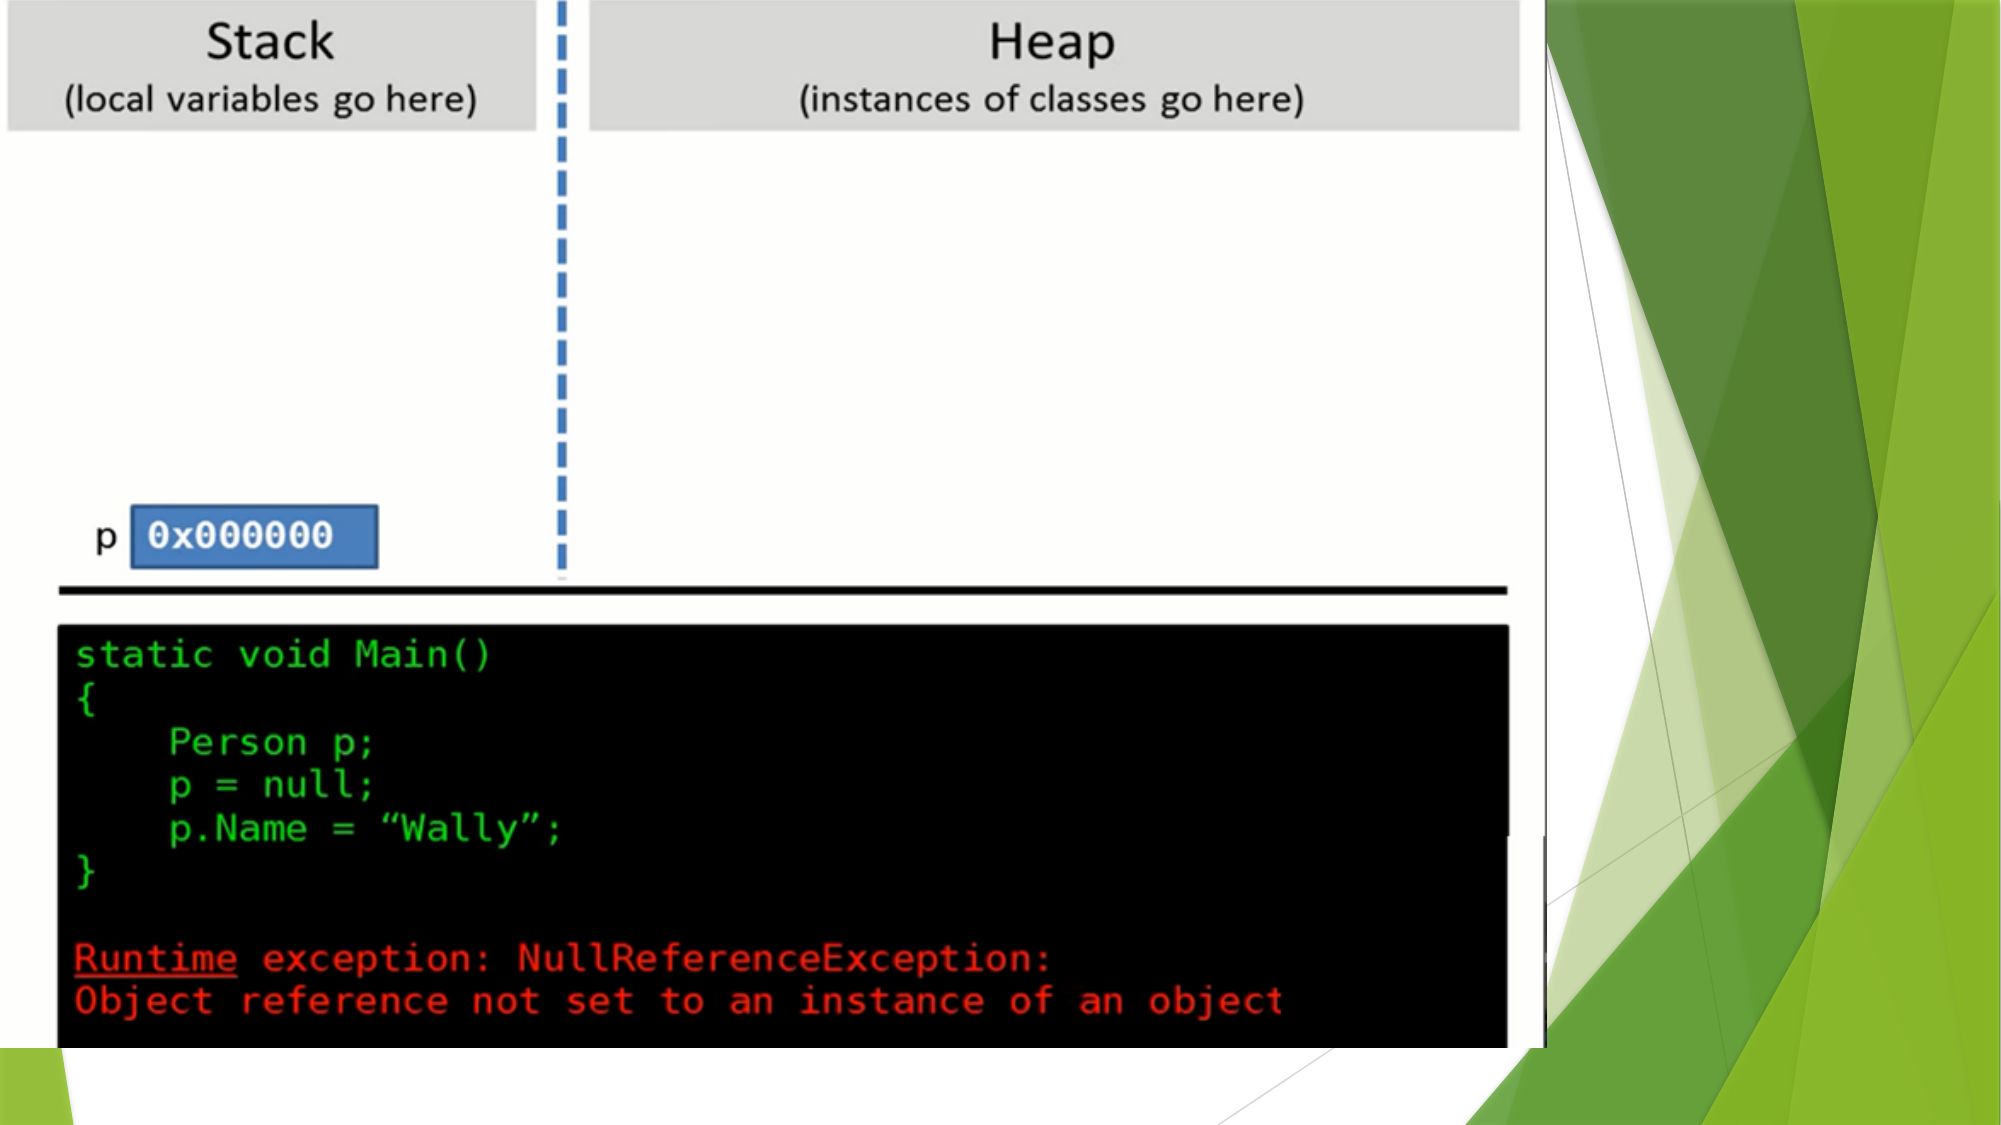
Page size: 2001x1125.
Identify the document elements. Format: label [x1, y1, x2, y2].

picture [0, 0, 1547, 1048]
